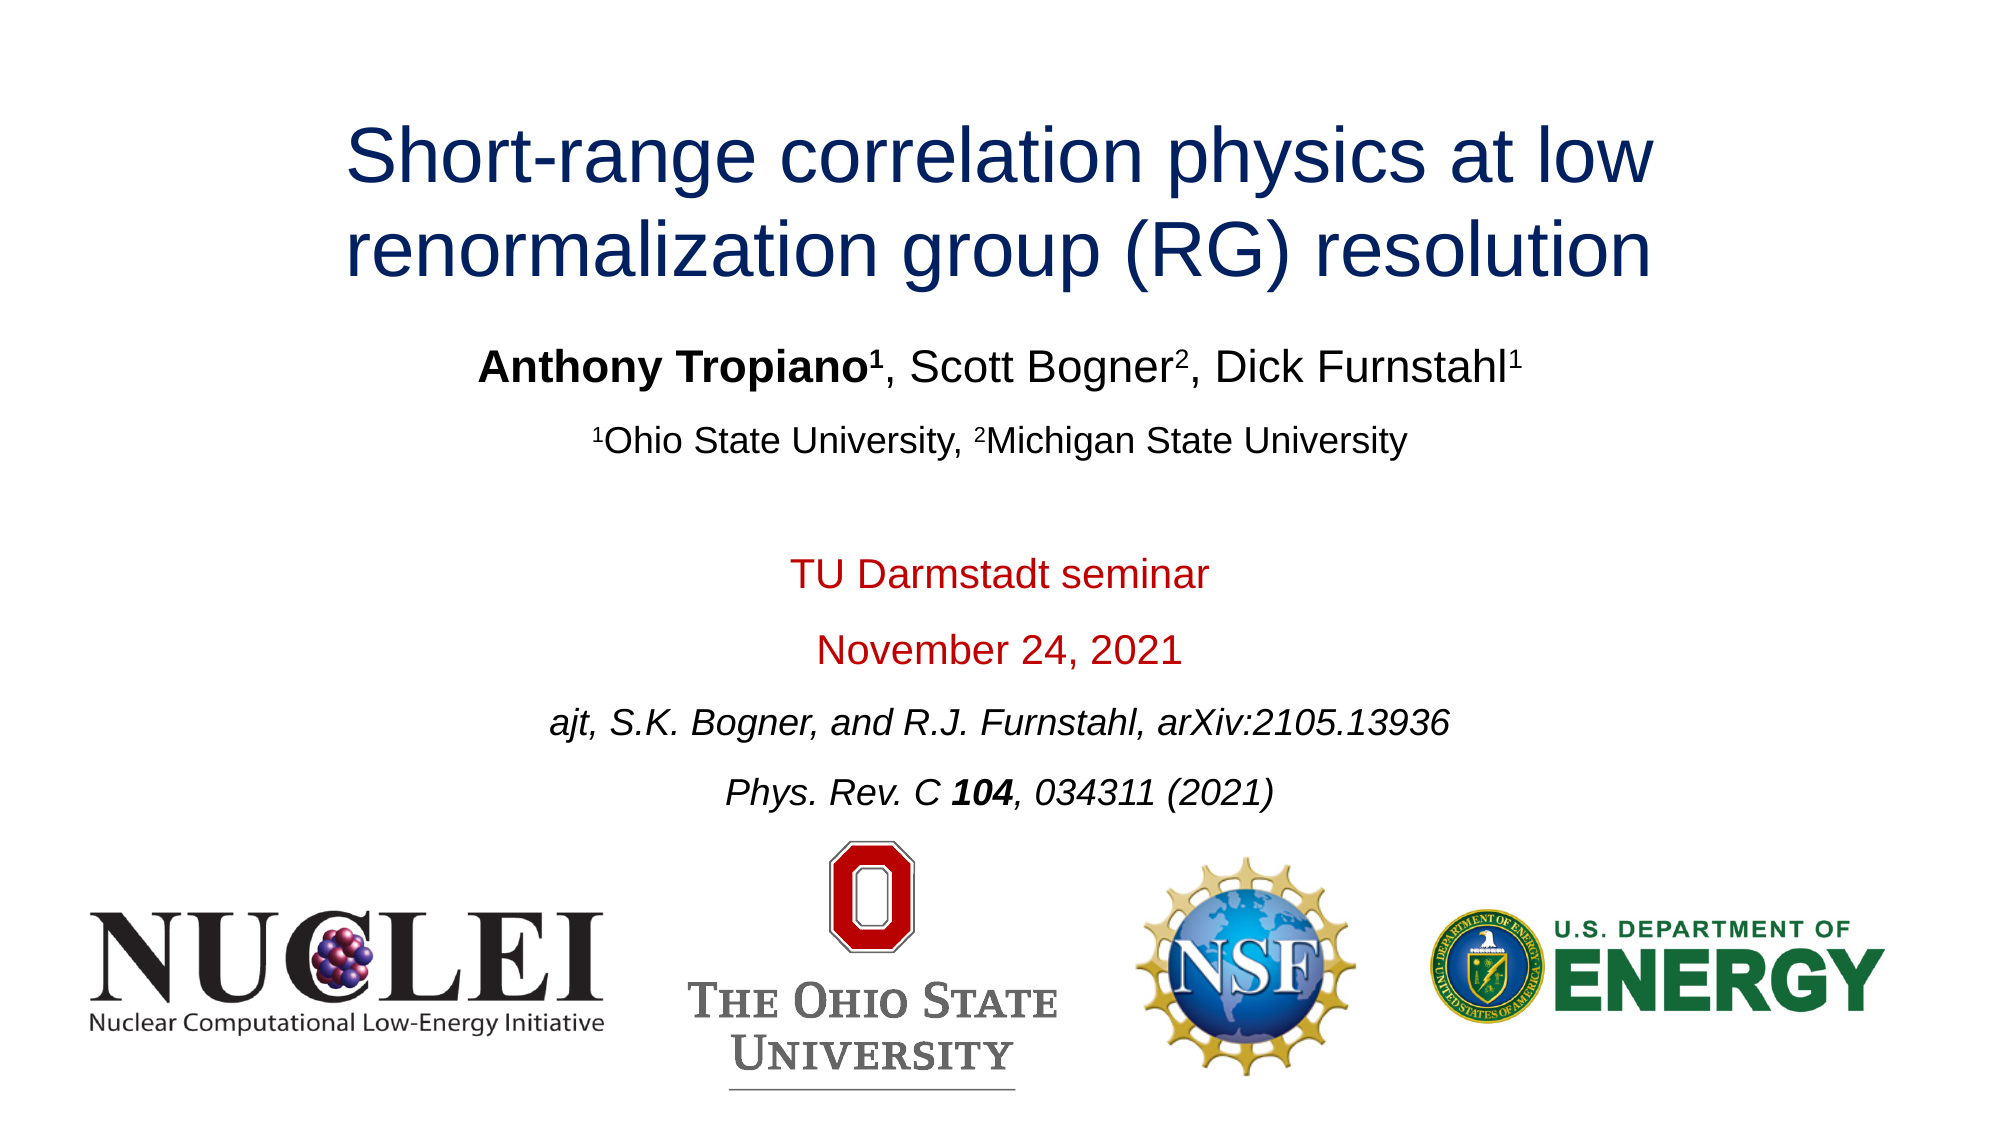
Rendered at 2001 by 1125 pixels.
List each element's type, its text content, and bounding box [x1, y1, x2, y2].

subtitle Anthony Tropiano1, Scott Bogner2, Dick Furnstahl1 1Ohio State University, 2Michigan State University TU Darmstadt seminar November 24, 2021 ajt, S.K. Bogner, and R.J. Furnstahl, arXiv:2105.13936 Phys. Rev. C 104, 034311 (2021) [381, 323, 1619, 868]
picture [88, 890, 605, 1041]
title Short-range correlation physics at low renormalization group (RG) resolution [324, 5, 1675, 300]
picture [1430, 838, 1885, 1094]
picture [1133, 853, 1359, 1079]
picture [677, 830, 1067, 1101]
